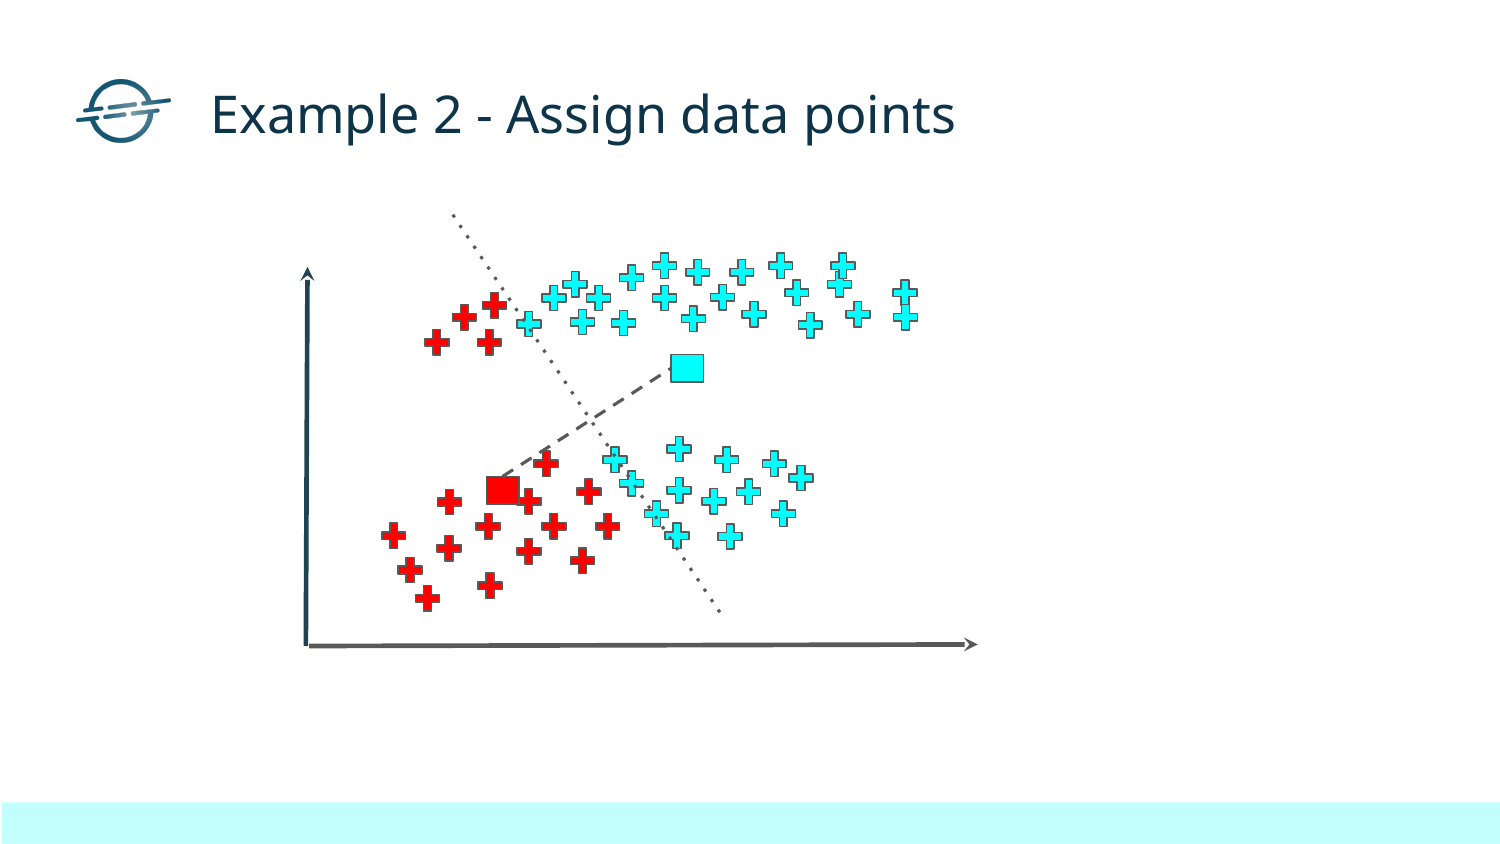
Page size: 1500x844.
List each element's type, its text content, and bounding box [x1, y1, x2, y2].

text_box [437, 544, 444, 552]
text_box [742, 301, 767, 327]
text_box [771, 501, 796, 527]
text_box [789, 465, 813, 491]
text_box [798, 312, 823, 338]
text_box [1, 802, 1500, 844]
text_box [768, 253, 793, 279]
text_box [729, 259, 754, 285]
text_box [398, 557, 422, 583]
text_box [784, 280, 809, 306]
text_box [830, 253, 855, 279]
text_box [415, 585, 440, 611]
text_box [725, 447, 739, 473]
text_box [381, 522, 406, 549]
text_box [845, 301, 870, 327]
title Example 2 - Assign data points [195, 66, 1068, 154]
text_box [736, 479, 761, 505]
text_box [892, 280, 917, 304]
text_box [762, 451, 787, 477]
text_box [449, 209, 721, 613]
text_box [424, 329, 444, 355]
text_box [725, 284, 735, 310]
text_box [827, 271, 852, 297]
text_box [893, 304, 918, 330]
text_box [437, 498, 444, 506]
picture [75, 78, 171, 143]
text_box [725, 523, 743, 550]
